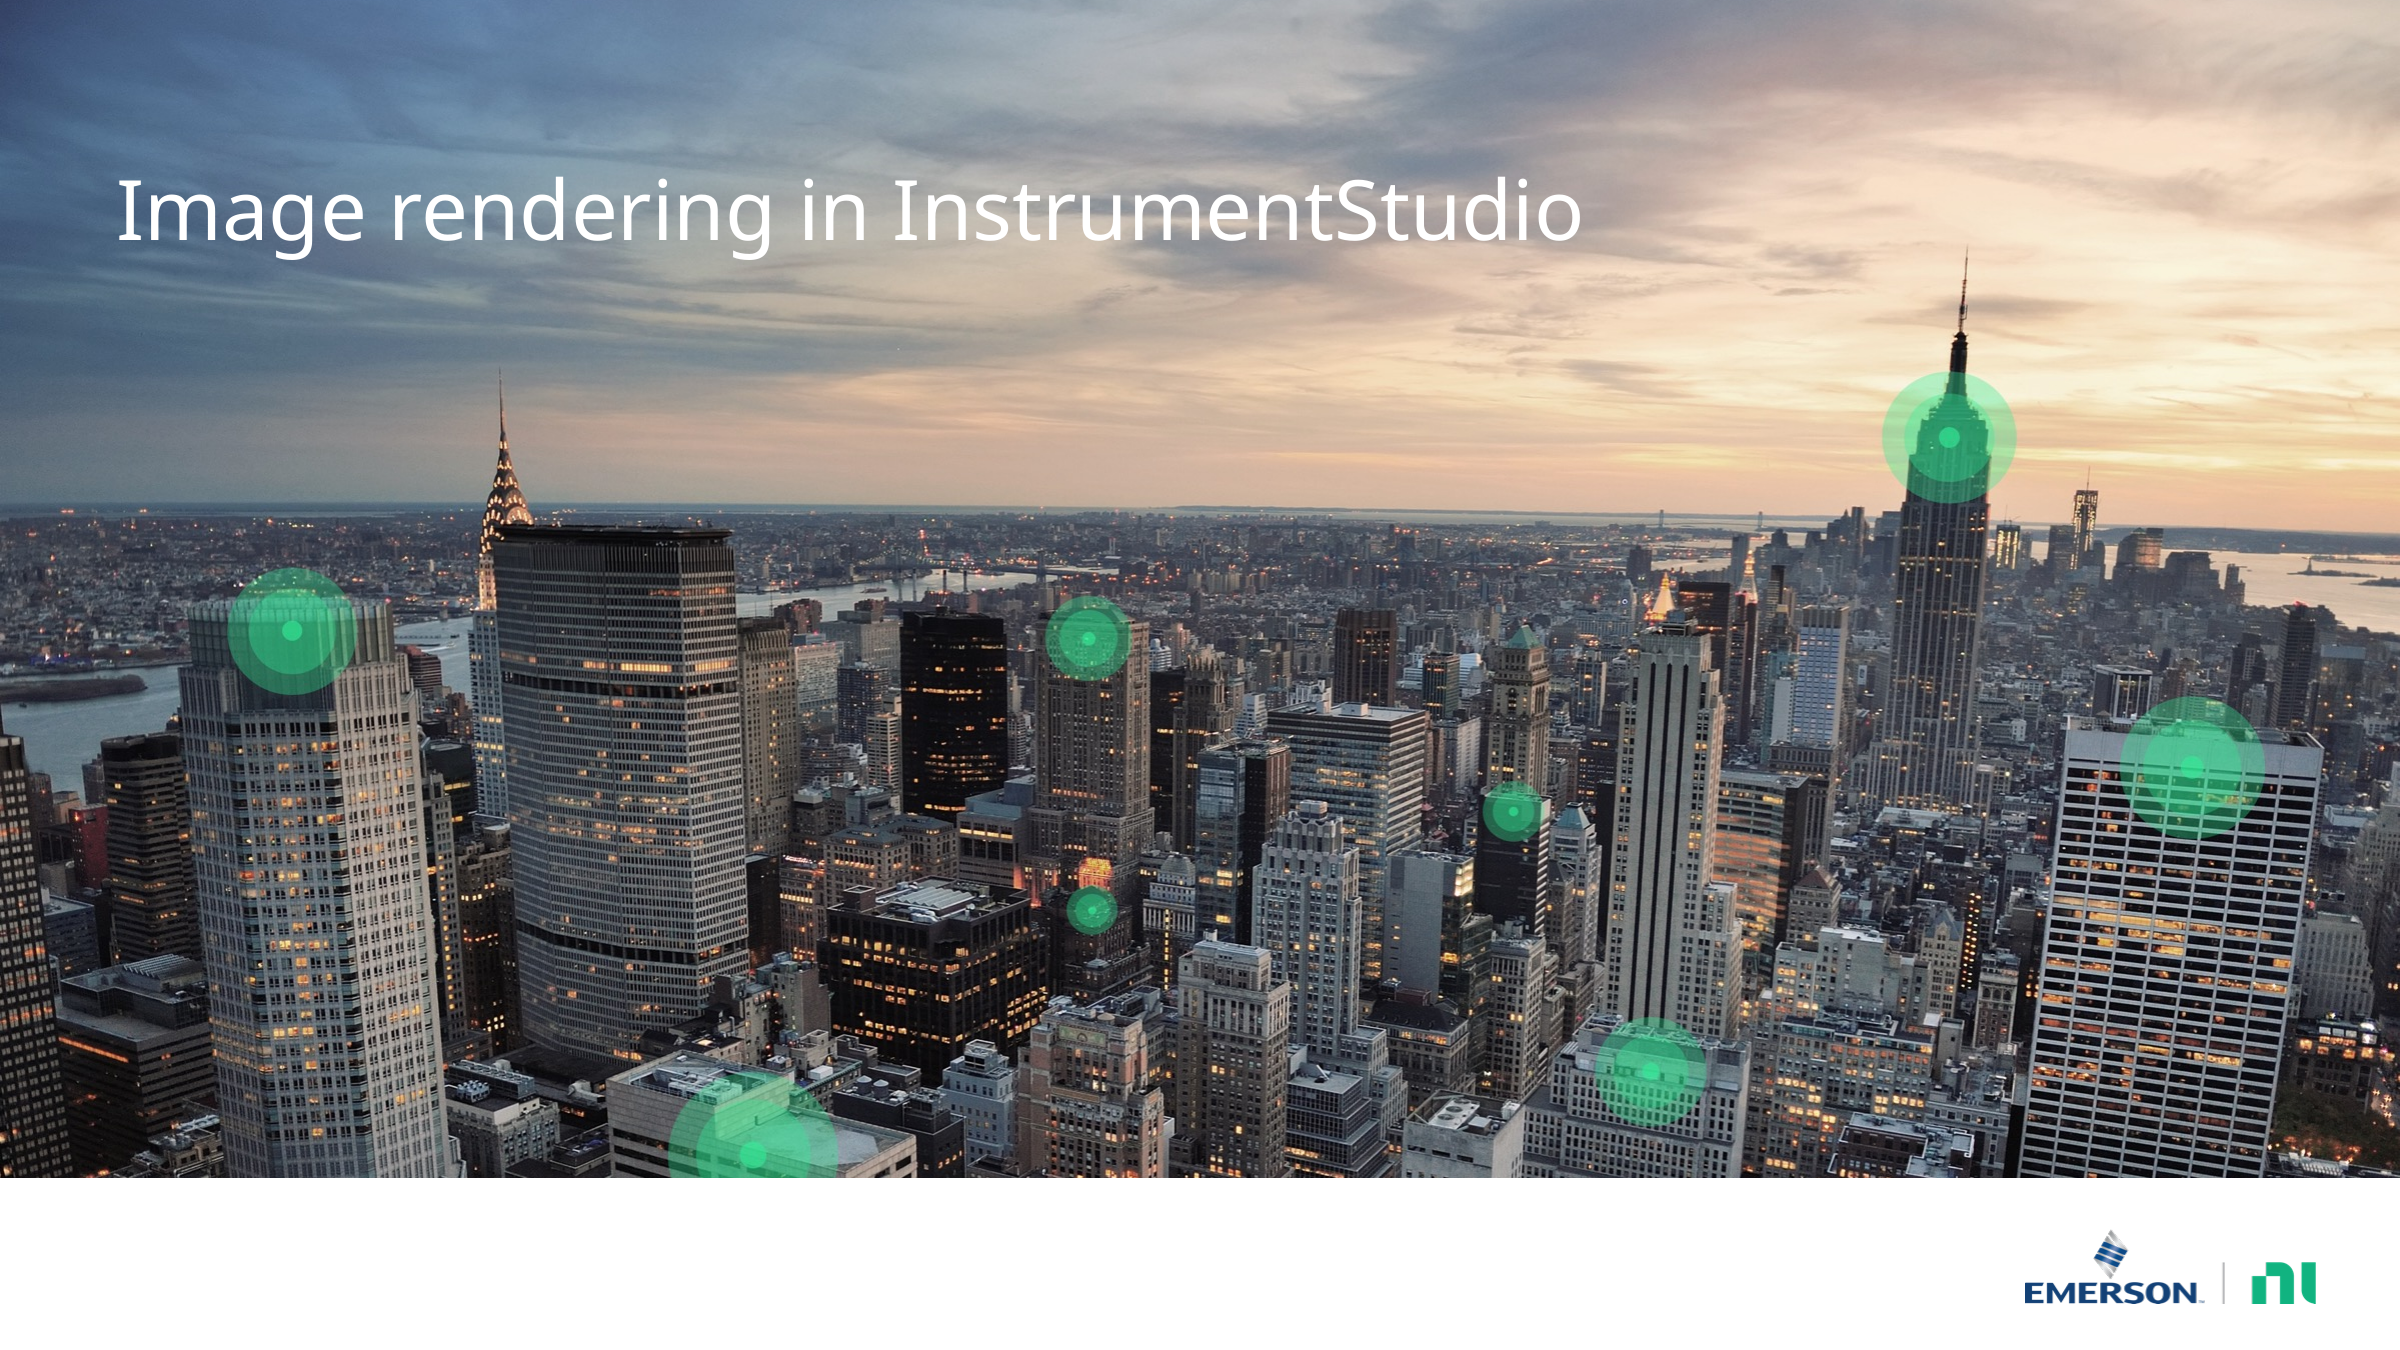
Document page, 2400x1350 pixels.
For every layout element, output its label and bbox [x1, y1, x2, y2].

picture [2025, 1229, 2316, 1304]
picture [0, 0, 2400, 1179]
